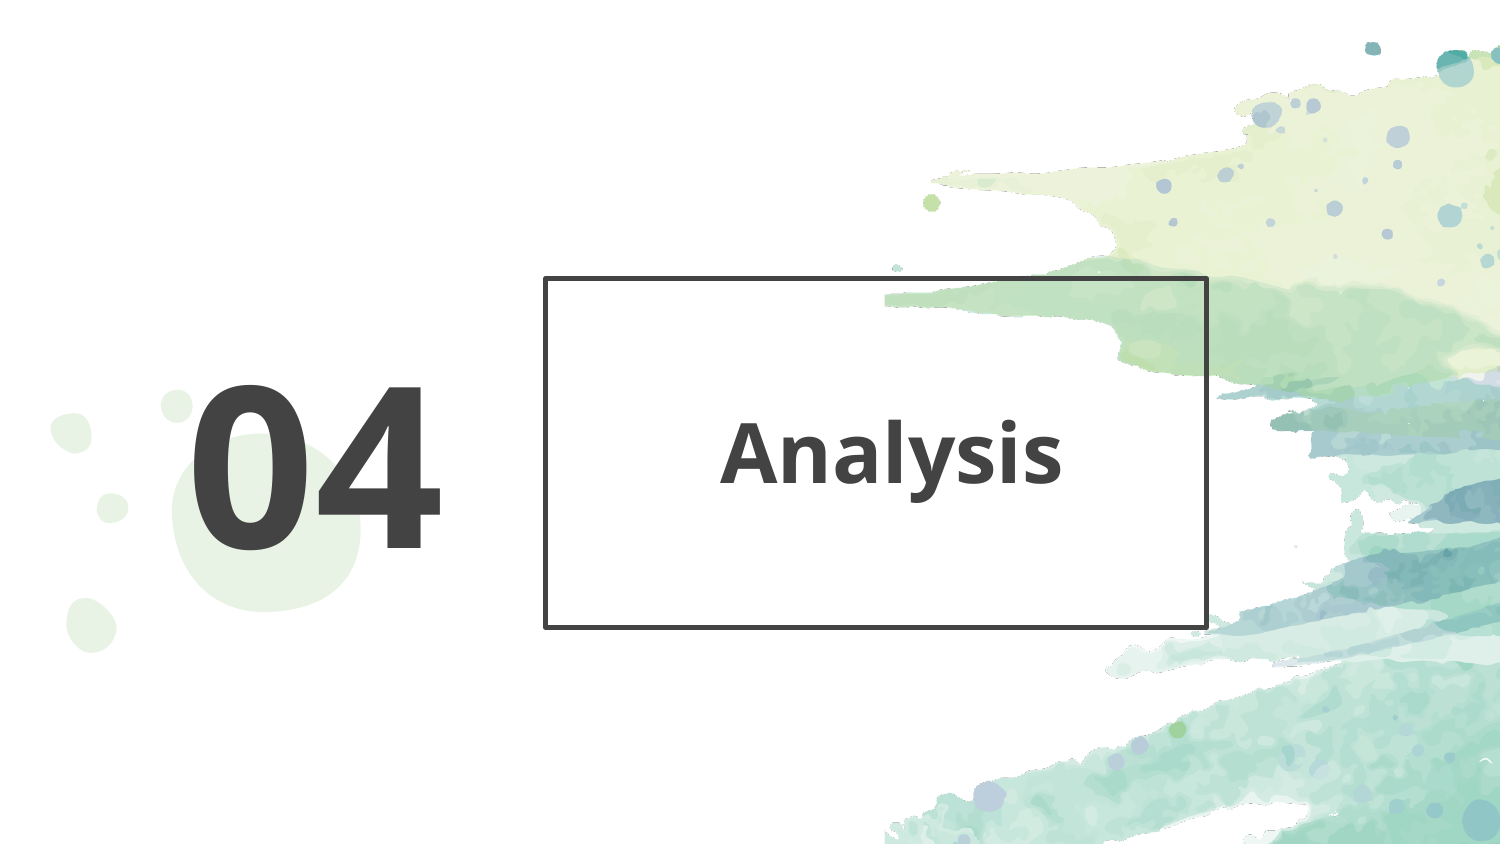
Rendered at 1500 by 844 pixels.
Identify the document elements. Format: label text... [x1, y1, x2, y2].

picture [884, 0, 1500, 844]
title Analysis [543, 276, 879, 630]
title 04 [121, 286, 509, 609]
